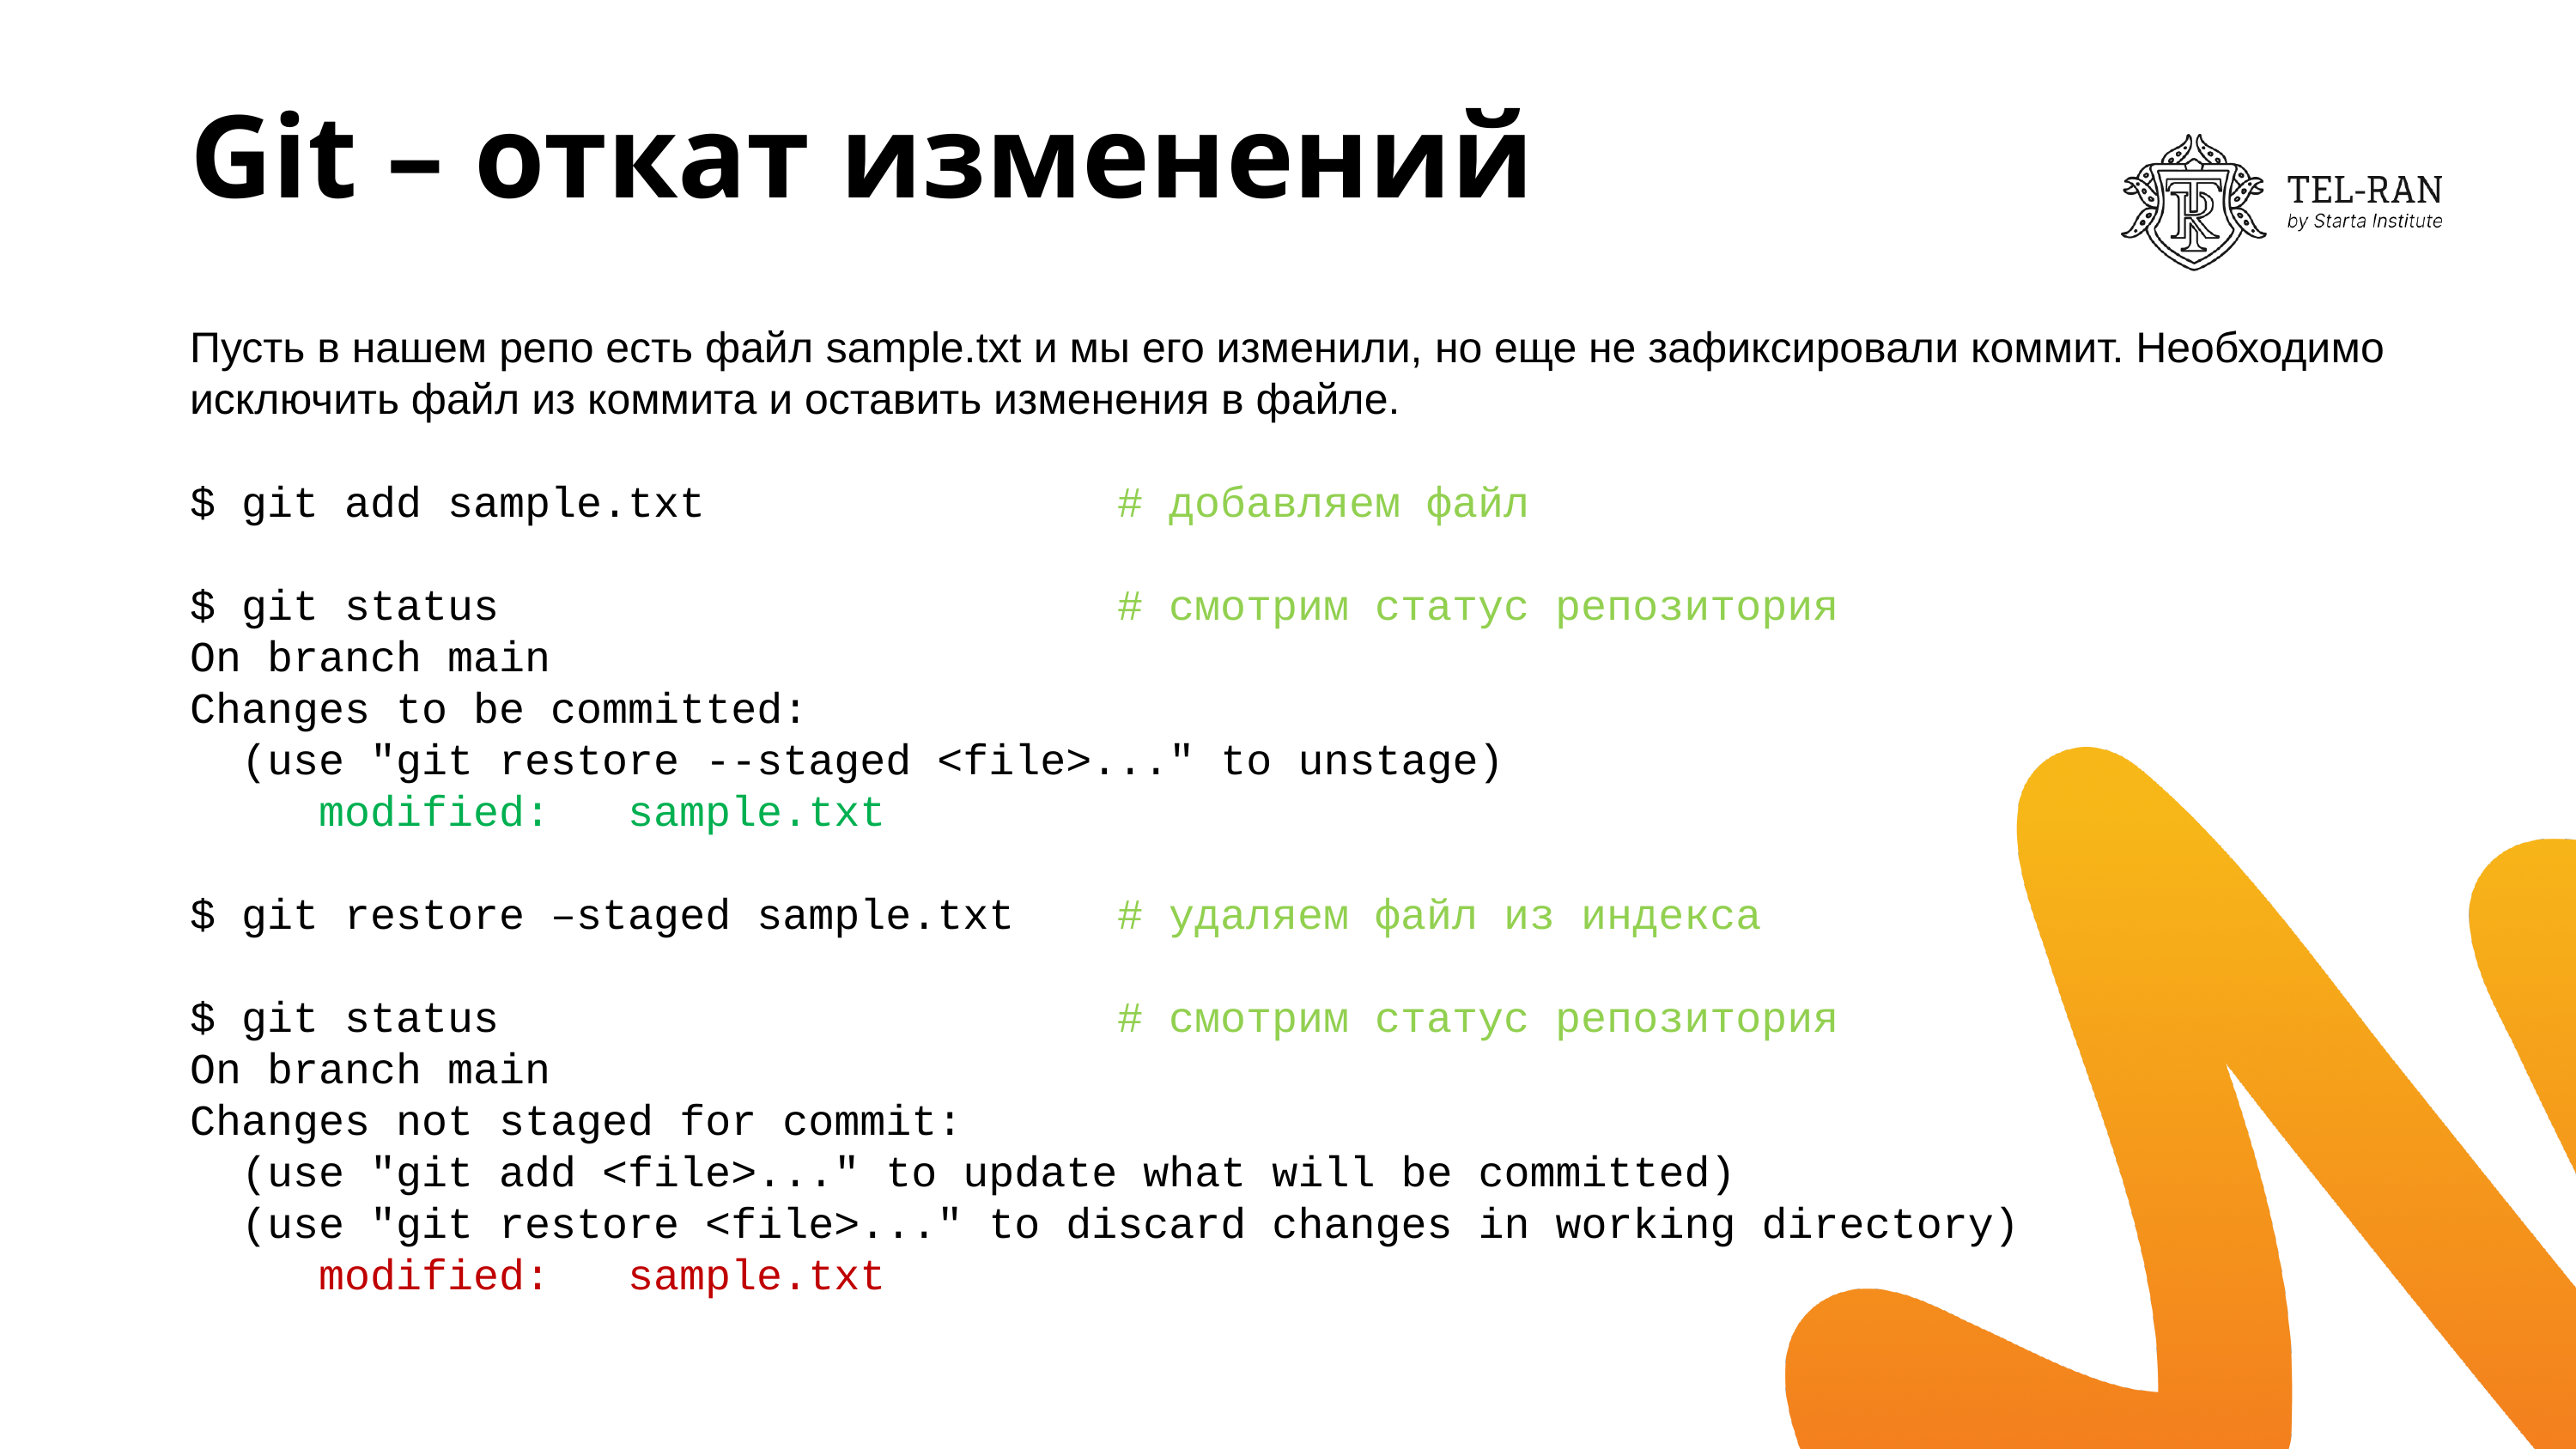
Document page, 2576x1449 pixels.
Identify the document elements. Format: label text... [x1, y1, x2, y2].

picture [2121, 134, 2442, 271]
title Git – откат изменений [177, 76, 2107, 313]
picture [1620, 747, 2576, 1449]
text_box Пусть в нашем репо есть файл sample.txt и мы его изменили, но еще не зафиксировали коммит. Необходимо исключить файл из коммита и оставить изменения в файле. $ git add sample.txt # добавляем файл $ git status # смотрим статус репозитория On branch main Changes to be committed: (use "git restore --staged <file>..." to unstage) modified: sample.txt $ git restore –staged sample.txt # удаляем файл из индекса $ git status # смотрим статус репозитория On branch main Changes not staged for commit: (use "git add <file>..." to update what will be committed) (use "git restore <file>..." to discard changes in working directory) modified: sample.txt [177, 313, 2494, 1306]
